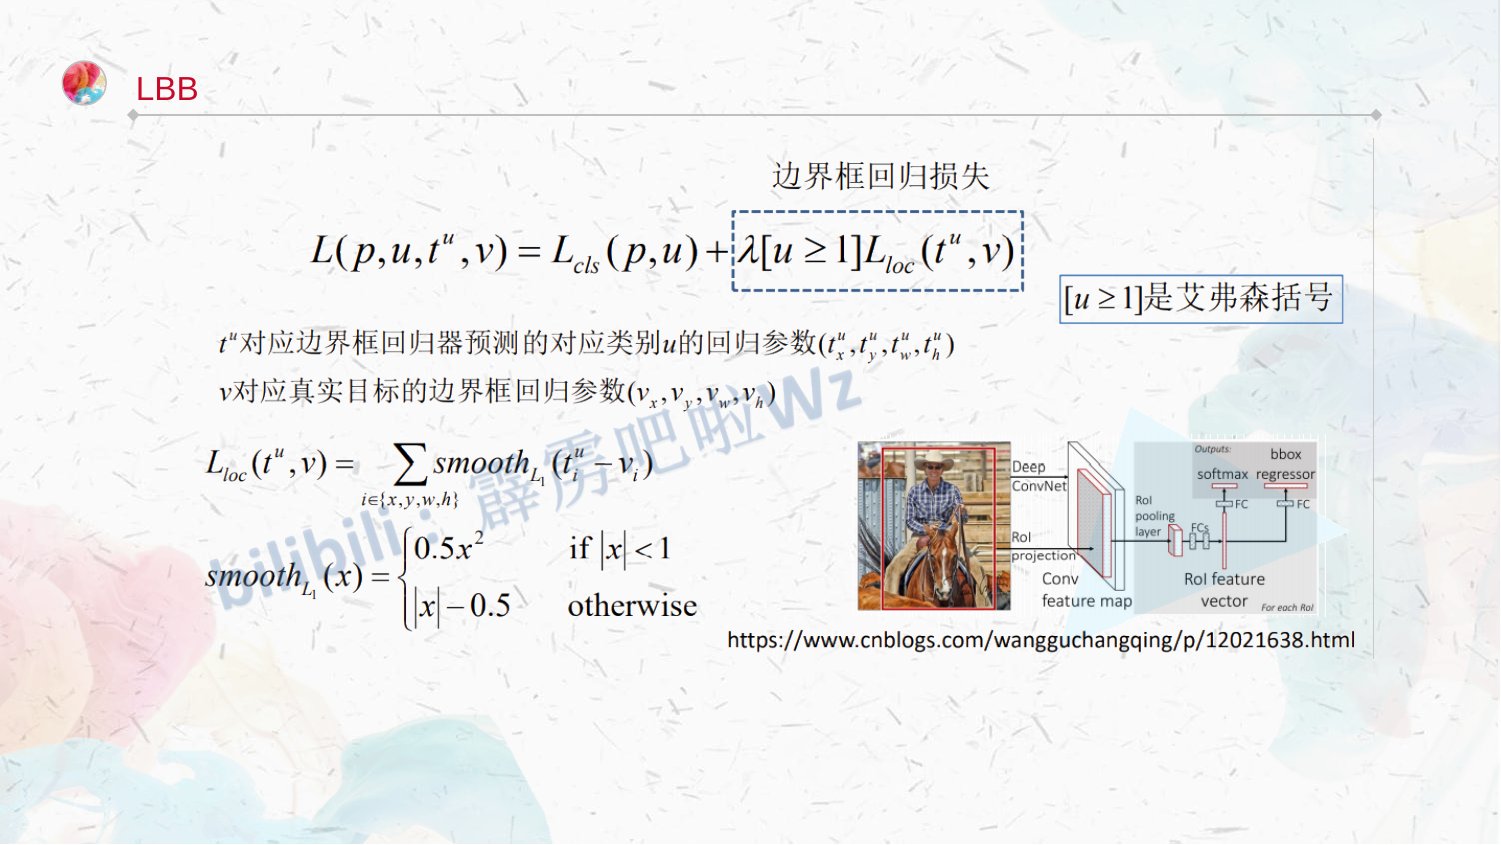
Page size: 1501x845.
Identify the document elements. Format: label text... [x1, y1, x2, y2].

text_box LBB [135, 67, 199, 108]
picture [0, 0, 1501, 844]
